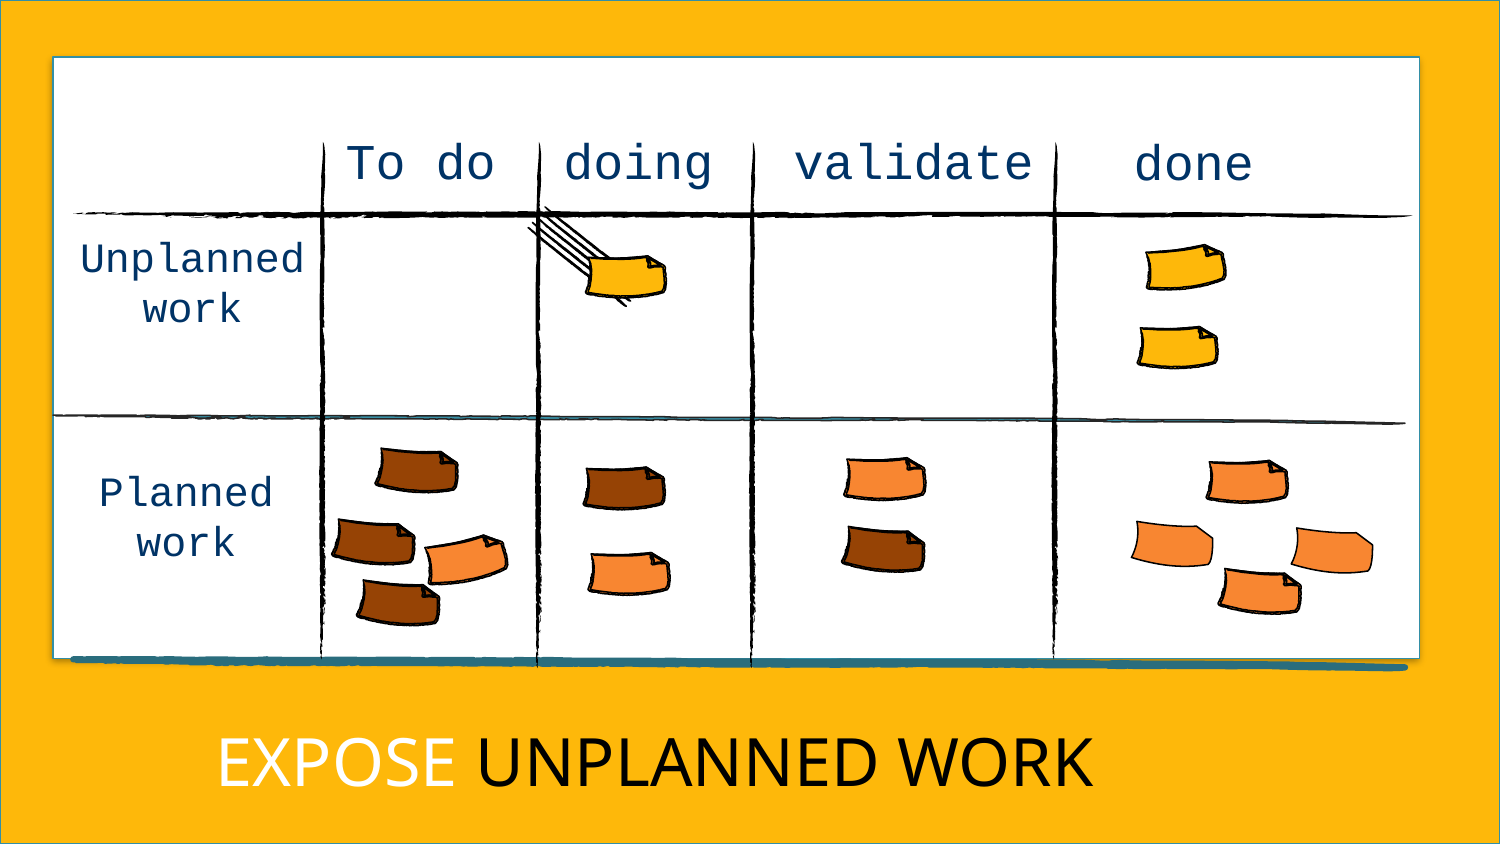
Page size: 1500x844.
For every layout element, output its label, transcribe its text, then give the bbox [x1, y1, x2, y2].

text_box [0, 0, 1500, 844]
text_box done [1118, 123, 1269, 198]
text_box [52, 56, 1420, 659]
text_box validate [778, 122, 1049, 197]
text_box To do [330, 122, 511, 197]
text_box [325, 415, 535, 420]
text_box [1143, 246, 1227, 291]
text_box Planned work [63, 460, 309, 561]
text_box [752, 661, 1406, 669]
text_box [522, 241, 668, 300]
text_box [52, 415, 319, 419]
text_box [1051, 217, 1059, 660]
text_box [538, 660, 750, 665]
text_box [1204, 460, 1290, 505]
text_box doing [548, 122, 729, 197]
text_box [1291, 527, 1373, 573]
text_box [73, 659, 536, 664]
text_box [73, 211, 320, 219]
text_box [319, 141, 326, 660]
text_box [748, 141, 756, 669]
text_box [325, 211, 536, 219]
text_box EXPOSE UNPLANNED WORK [201, 712, 1311, 844]
text_box [1131, 521, 1213, 567]
text_box Unplanned work [75, 221, 309, 333]
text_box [1217, 570, 1303, 616]
text_box [541, 416, 749, 421]
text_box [841, 528, 927, 574]
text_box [586, 552, 672, 597]
text_box [541, 211, 750, 219]
text_box [1058, 418, 1405, 425]
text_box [331, 521, 417, 566]
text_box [1135, 326, 1220, 371]
text_box [534, 308, 542, 669]
text_box [755, 417, 1052, 422]
text_box [1052, 141, 1058, 211]
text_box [423, 538, 509, 584]
text_box [1185, 160, 1216, 210]
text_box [374, 449, 460, 495]
text_box [755, 211, 1413, 219]
text_box [535, 141, 542, 240]
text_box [581, 466, 667, 512]
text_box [356, 582, 442, 627]
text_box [842, 457, 928, 503]
